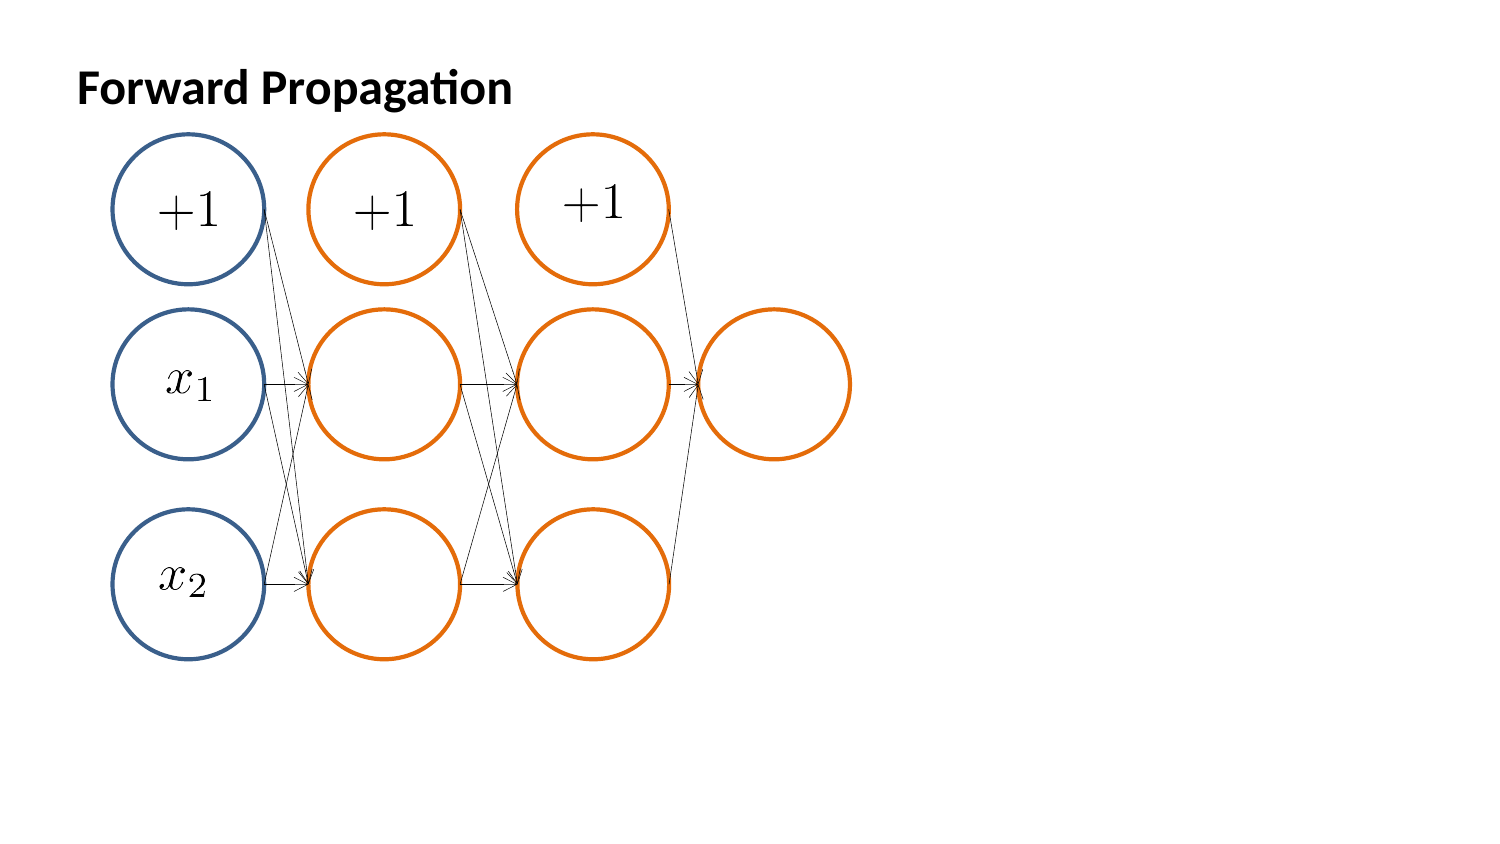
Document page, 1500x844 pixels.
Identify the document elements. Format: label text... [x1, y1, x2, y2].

text_box [523, 307, 663, 462]
text_box Forward Propagation [62, 46, 1113, 122]
text_box [702, 307, 853, 462]
text_box [516, 507, 671, 662]
picture [159, 191, 218, 230]
text_box [110, 507, 266, 662]
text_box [263, 384, 309, 584]
text_box [110, 307, 257, 462]
text_box [313, 307, 453, 462]
text_box [306, 132, 463, 287]
text_box [110, 132, 267, 287]
picture [564, 184, 622, 223]
picture [355, 191, 413, 230]
text_box [307, 507, 462, 662]
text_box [263, 209, 309, 384]
picture [166, 370, 211, 401]
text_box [459, 209, 518, 585]
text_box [668, 391, 699, 585]
text_box [515, 132, 671, 287]
picture [159, 566, 206, 598]
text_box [668, 209, 699, 385]
